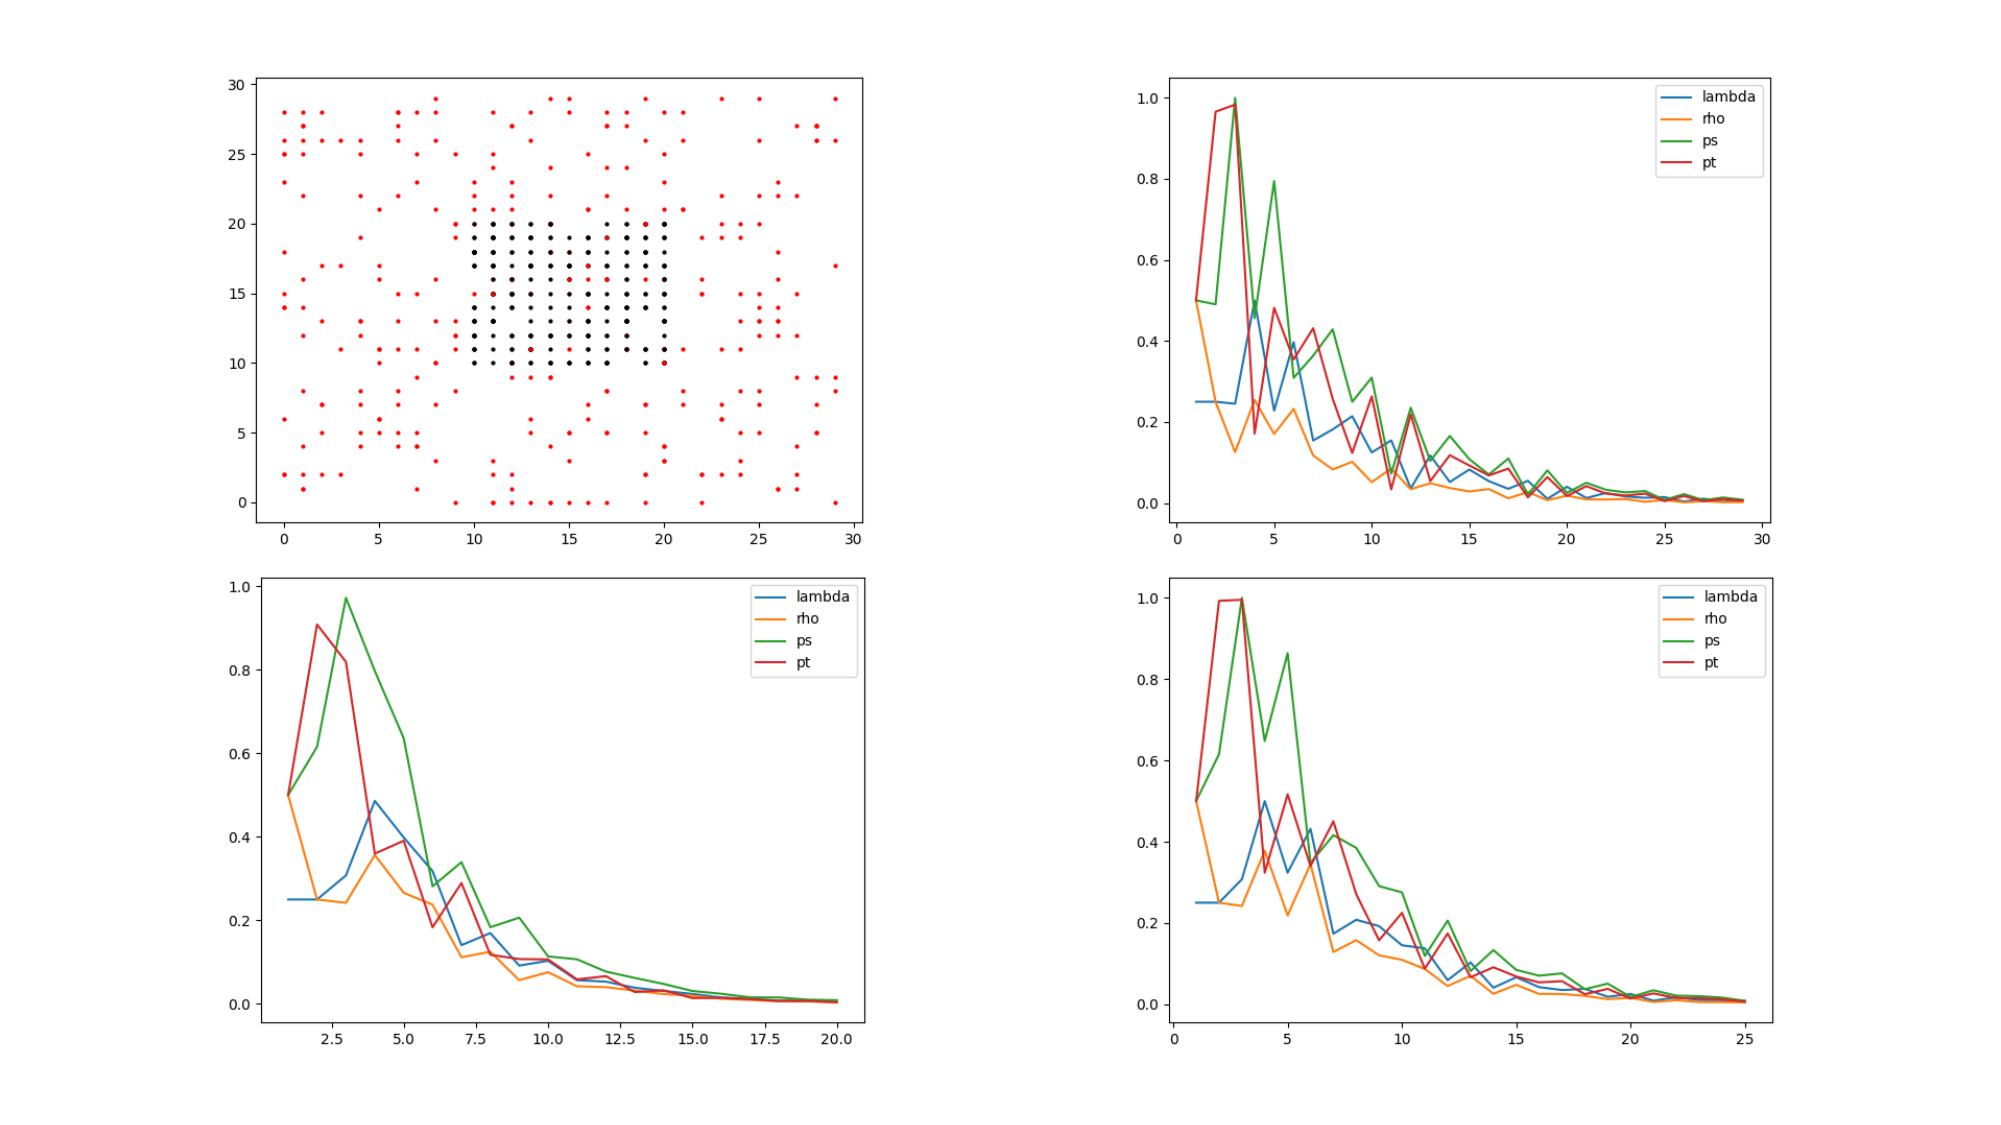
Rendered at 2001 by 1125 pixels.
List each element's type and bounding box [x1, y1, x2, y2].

picture [212, 62, 880, 1063]
picture [1120, 62, 1788, 1063]
